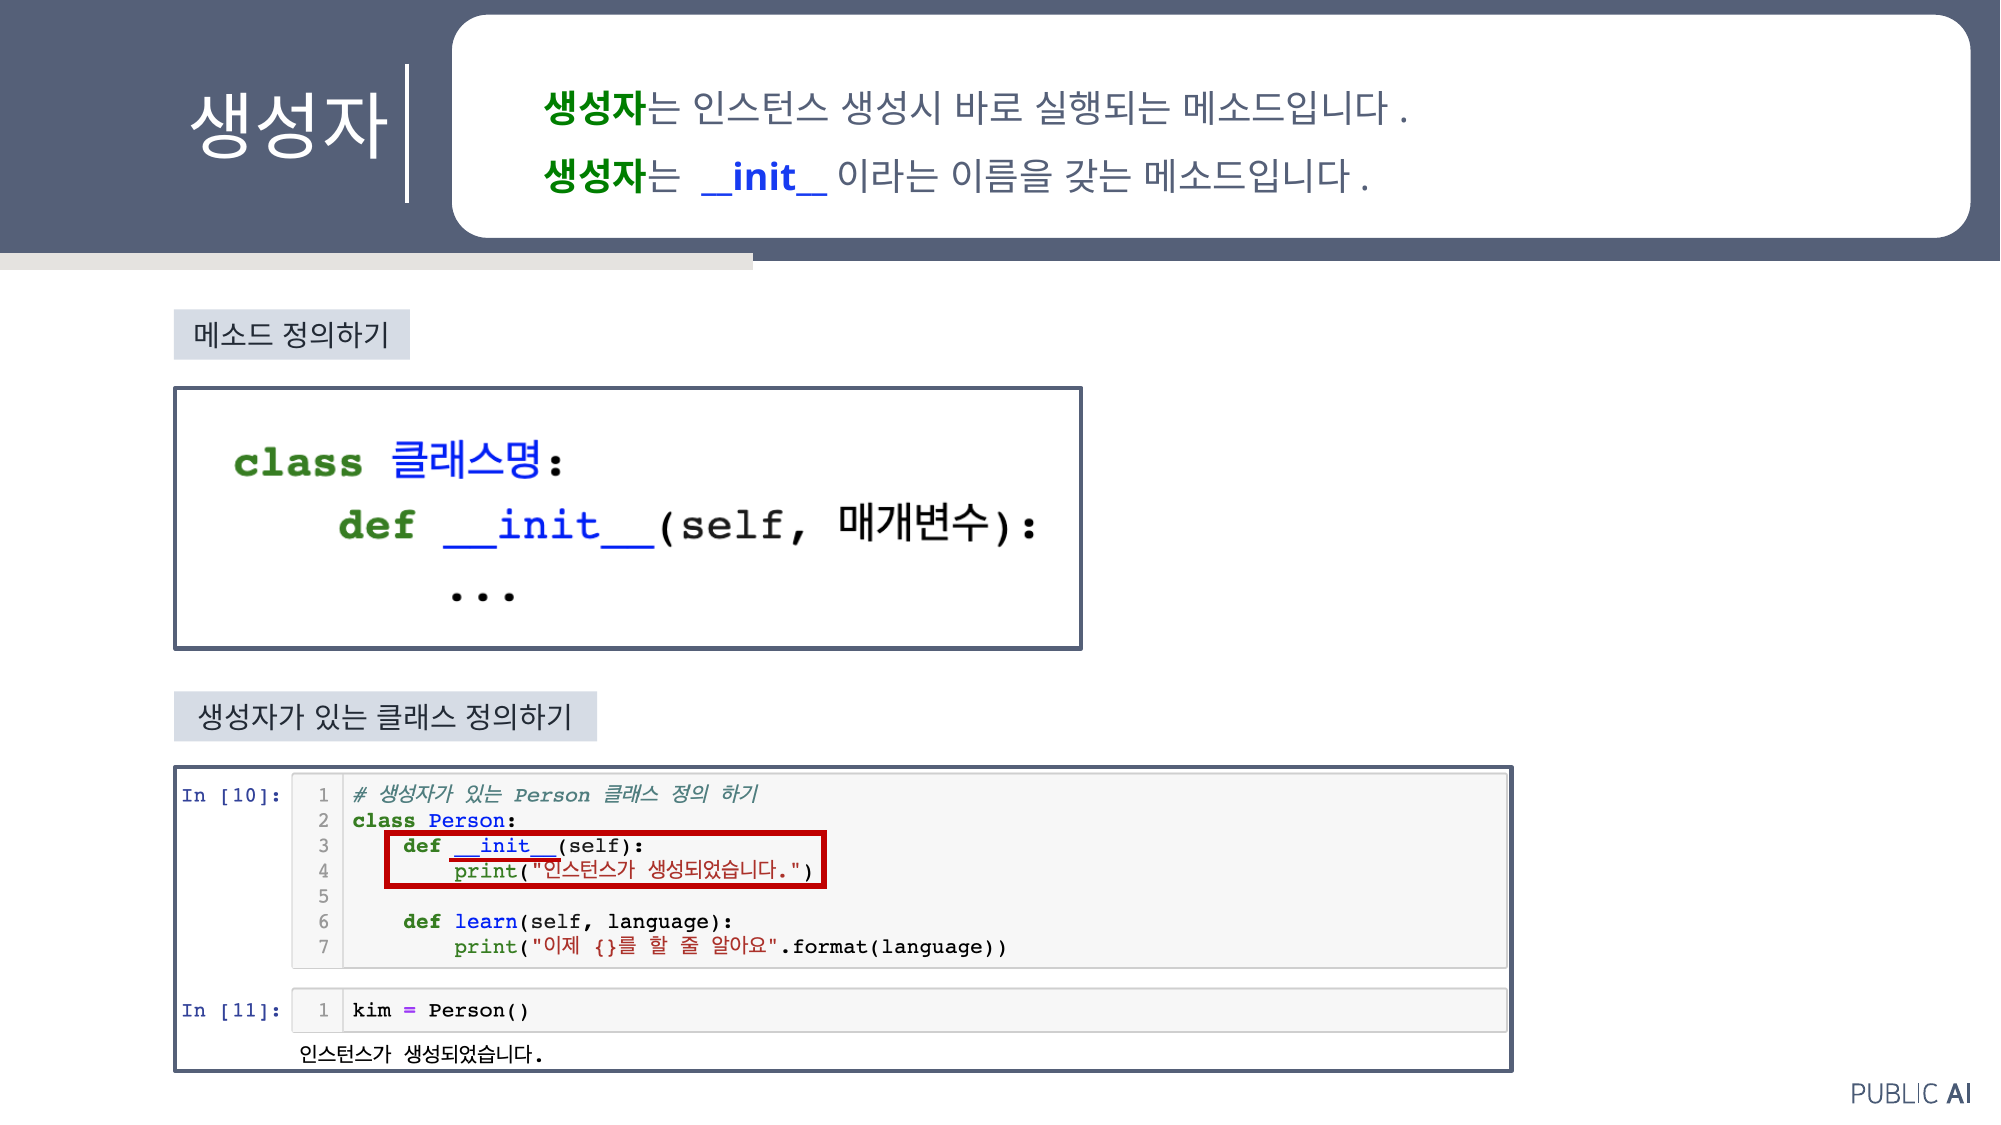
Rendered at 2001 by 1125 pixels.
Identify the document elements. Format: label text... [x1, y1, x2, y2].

text_box 메소드 정의하기 [173, 309, 410, 360]
picture [177, 768, 1510, 1069]
text_box 생성자가 있는 클래스 정의하기 [174, 691, 598, 742]
text_box 생성자는 인스턴스 생성시 바로 실행되는 메소드입니다. 생성자는 __init__이라는 이름을 갖는 메소드입니다. [529, 55, 1484, 205]
picture [177, 390, 1080, 647]
text_box 생성자 [172, 73, 405, 176]
